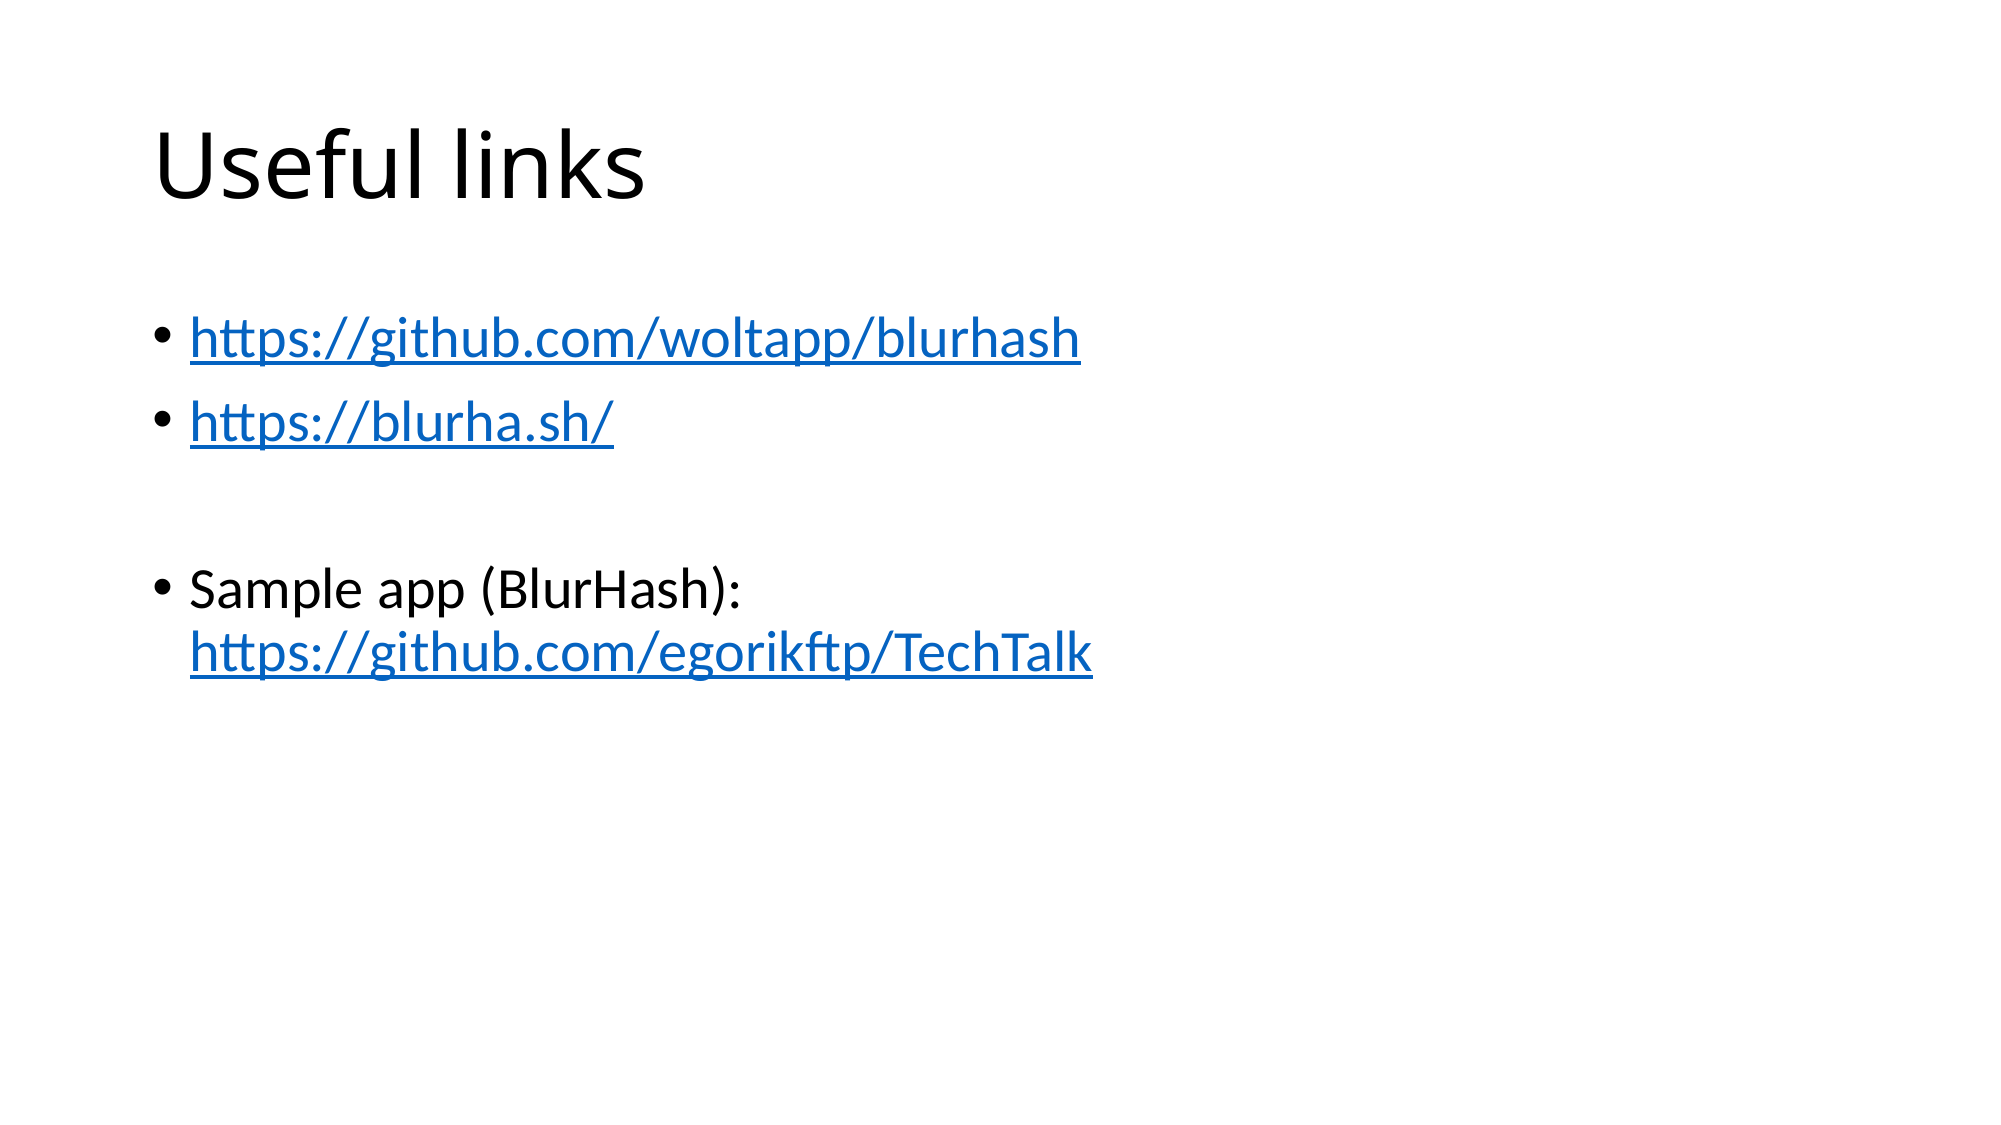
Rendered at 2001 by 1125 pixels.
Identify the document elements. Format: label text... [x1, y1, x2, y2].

title Useful links [137, 59, 1863, 278]
list https://github.com/woltapp/blurhash https://blurha.sh/ Sample app (BlurHash): https://github.com/egorikftp/TechTalk [137, 299, 1863, 1014]
